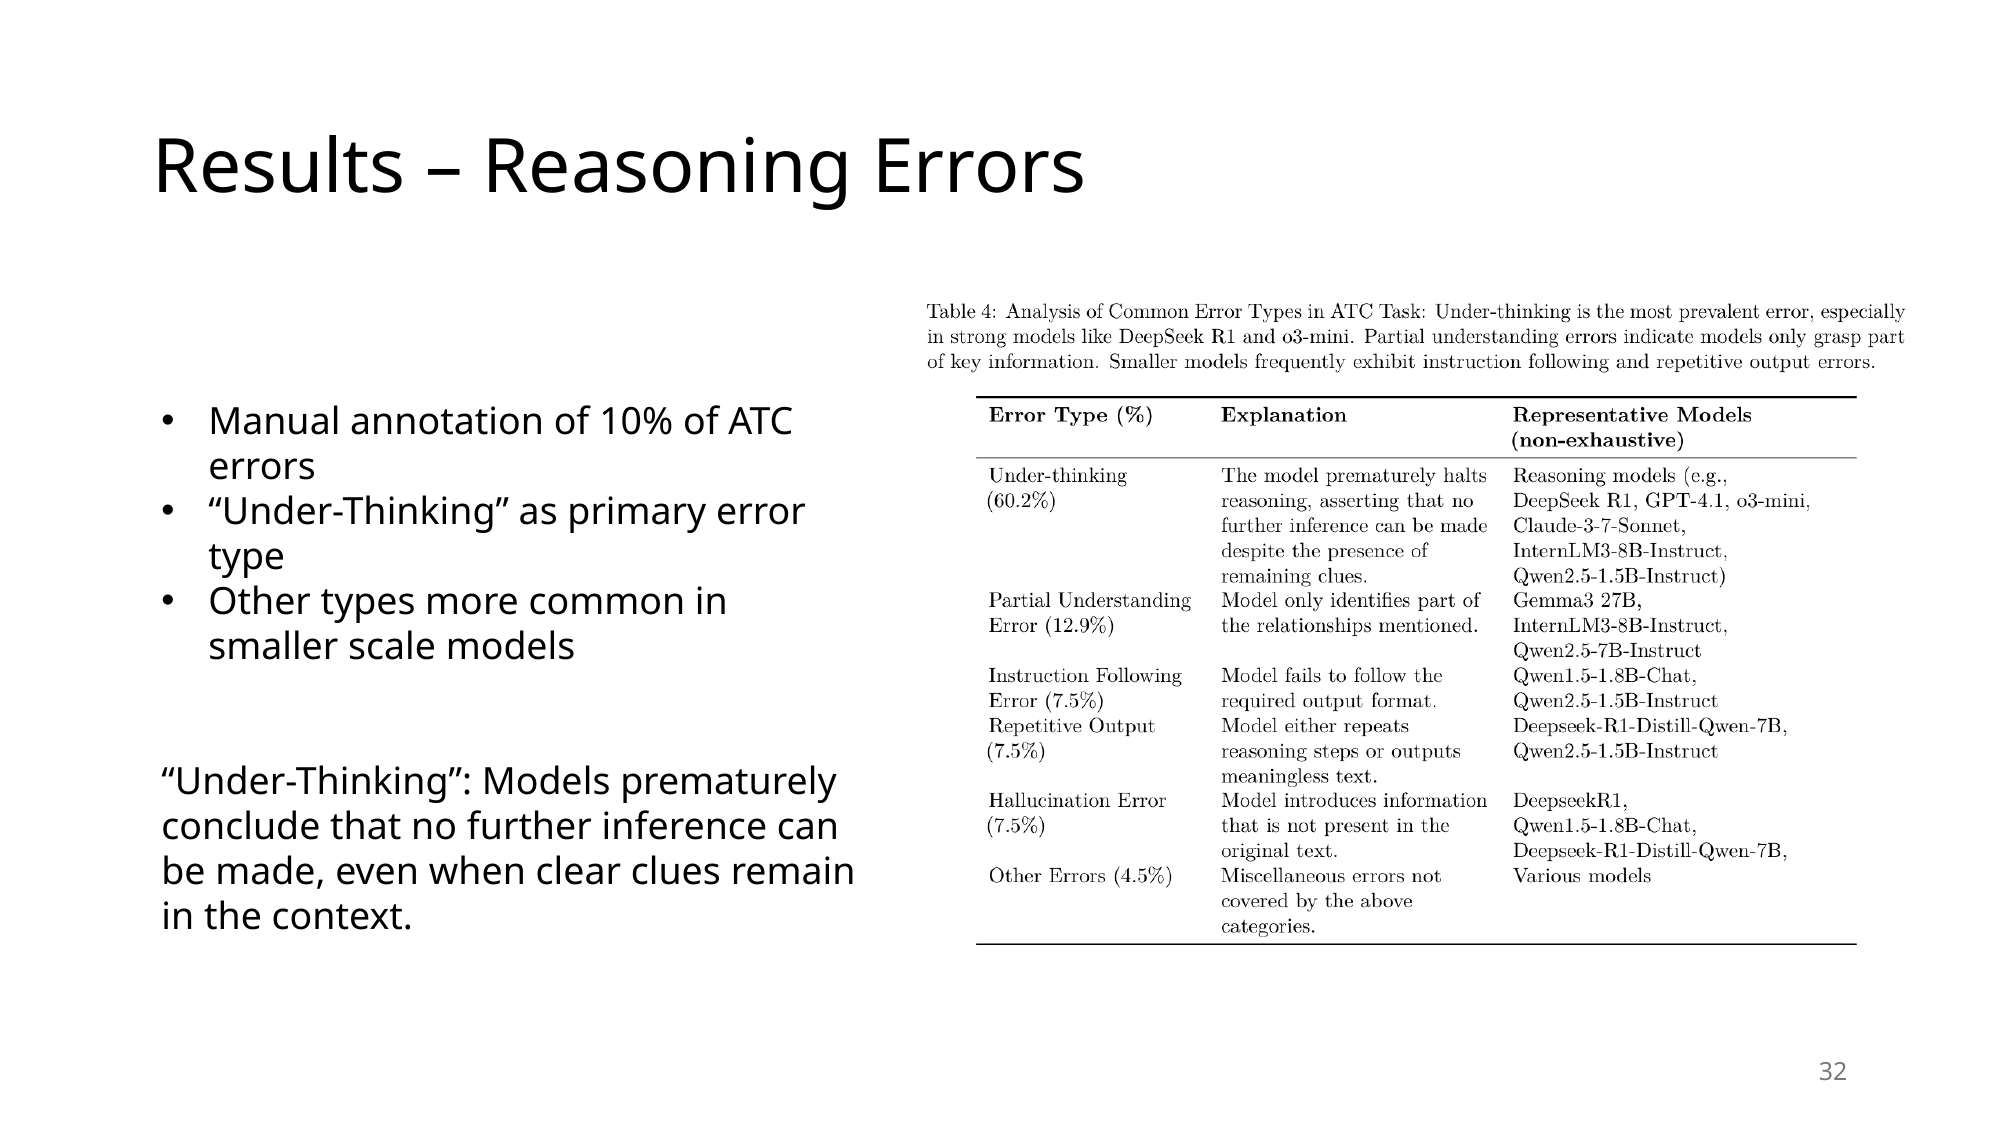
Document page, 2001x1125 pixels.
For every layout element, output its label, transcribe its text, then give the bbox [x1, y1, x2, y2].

text_box Manual annotation of 10% of ATC errors “Under-Thinking” as primary error type Other types more common in smaller scale models “Under-Thinking”: Models prematurely conclude that no further inference can be made, even when clear clues remain in the context. [146, 389, 872, 944]
slide_number 32 [1412, 1042, 1863, 1103]
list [910, 290, 1915, 959]
title Results – Reasoning Errors [137, 59, 1863, 278]
